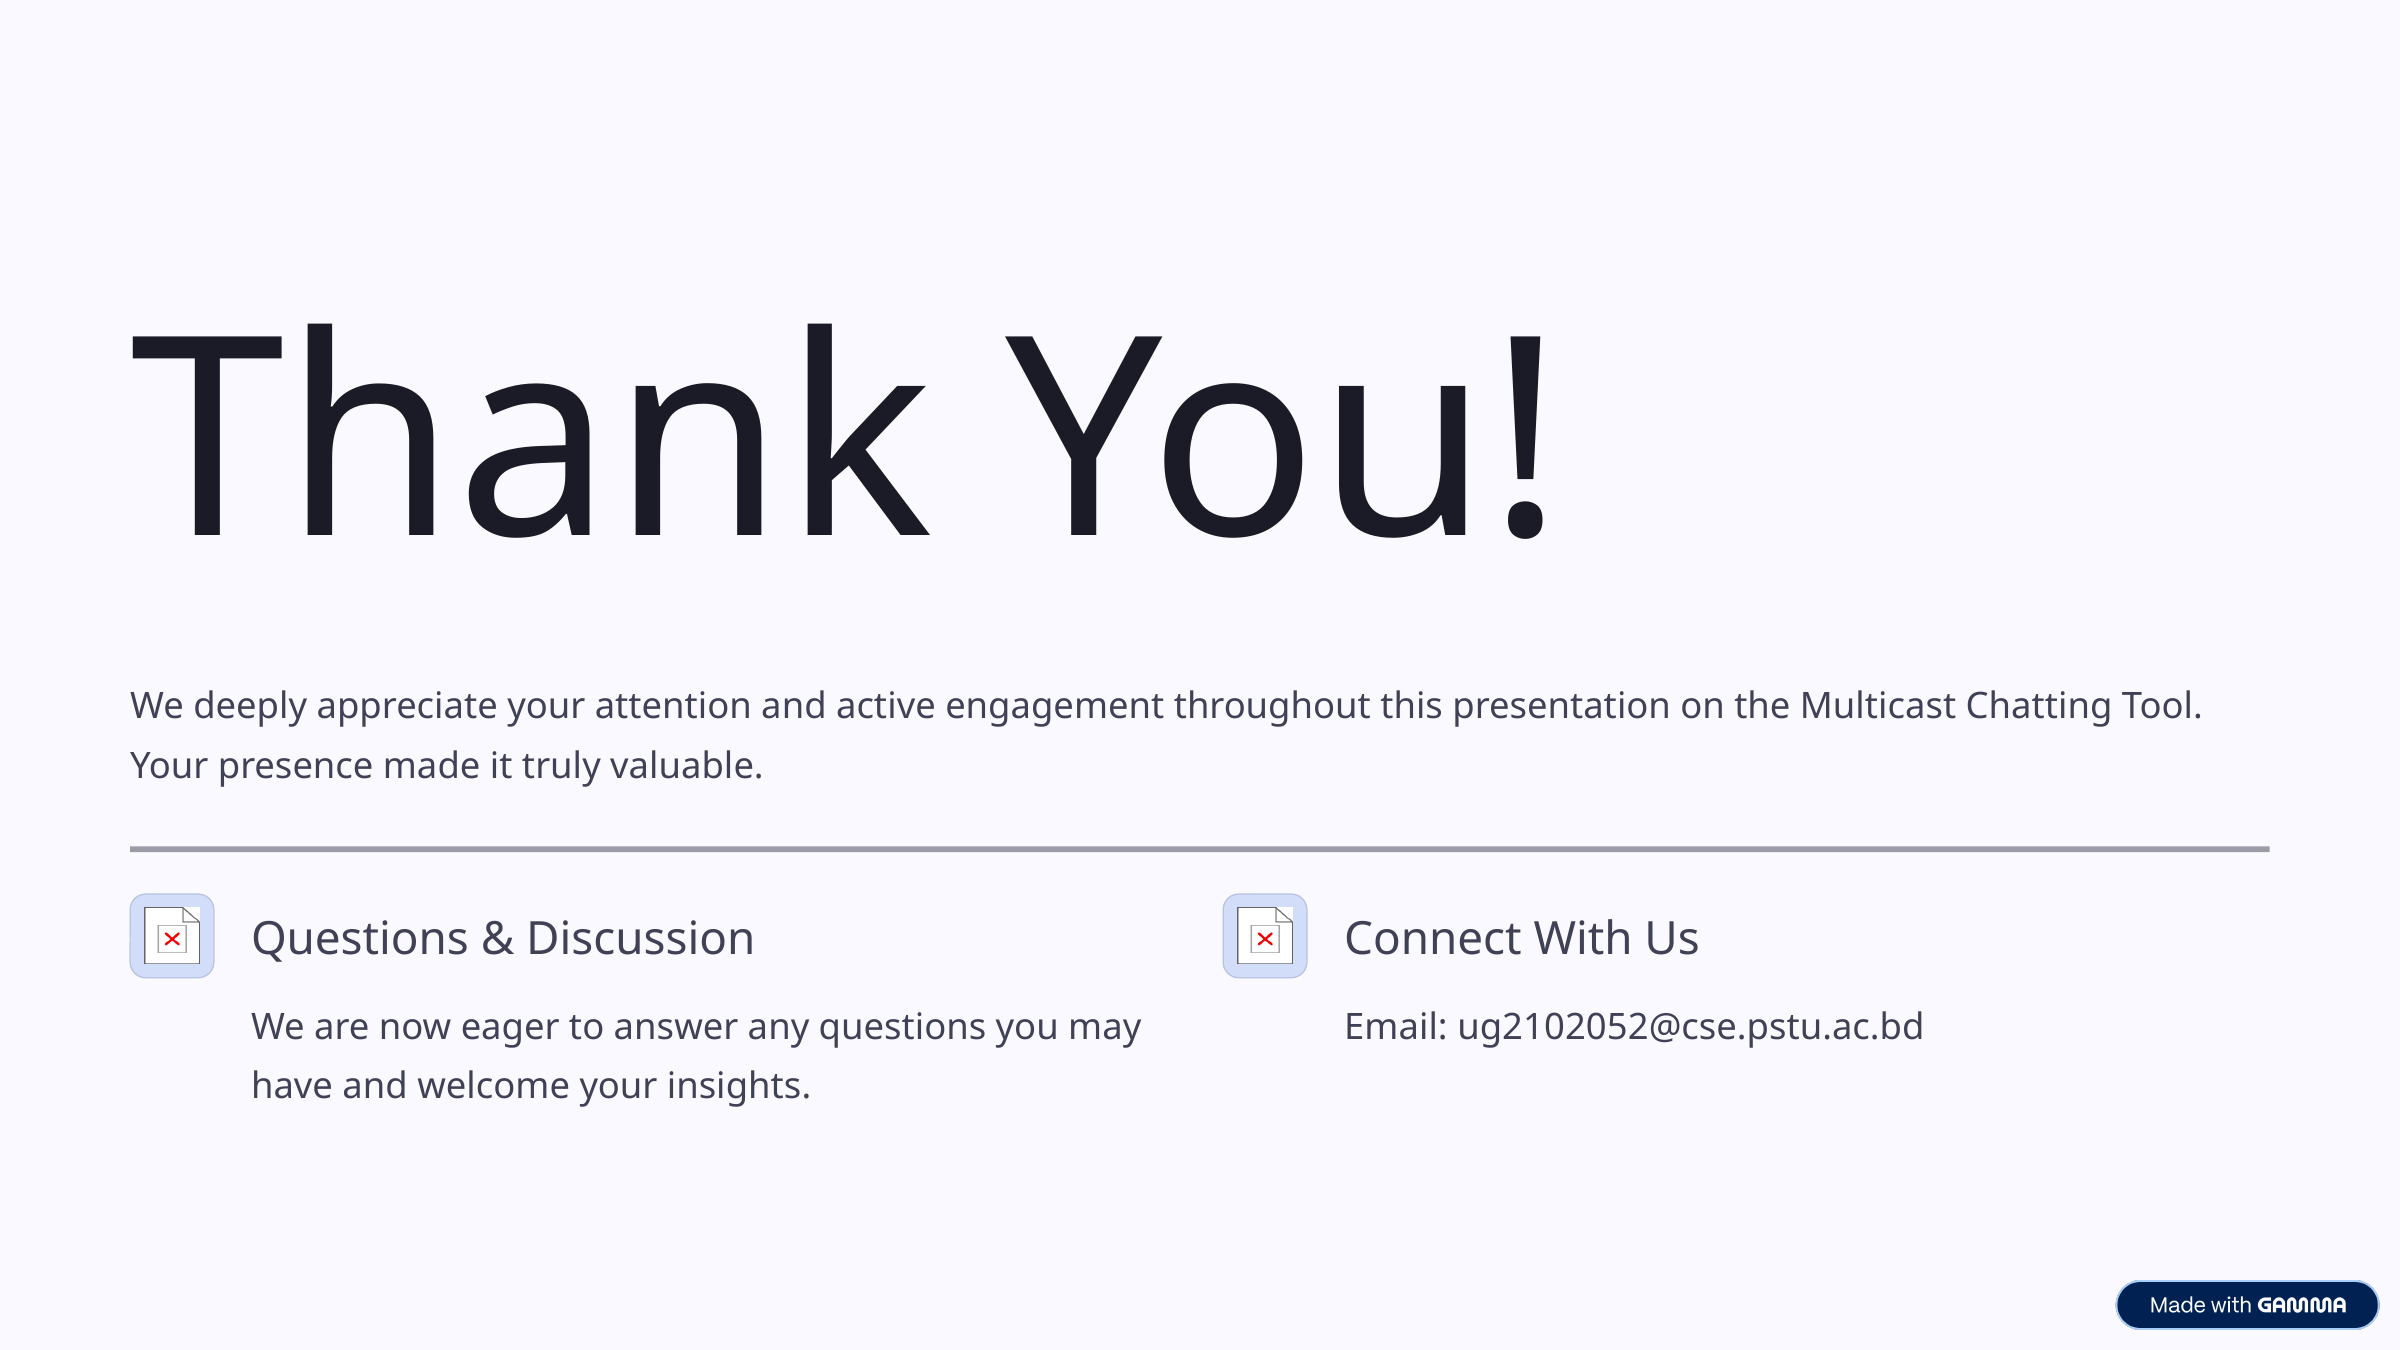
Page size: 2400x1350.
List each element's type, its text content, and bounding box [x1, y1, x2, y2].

text_box [1223, 893, 1307, 978]
picture [2106, 1271, 2389, 1339]
text_box [130, 893, 214, 978]
text_box Questions & Discussion [251, 906, 783, 965]
text_box Email: ug2102052@cse.pstu.ac.bd [1344, 987, 2270, 1047]
text_box Thank You! [130, 243, 2270, 593]
text_box [130, 846, 2270, 853]
text_box Connect With Us [1344, 906, 1810, 965]
picture [1237, 907, 1293, 964]
text_box We deeply appreciate your attention and active engagement throughout this presentation on the Multicast Chatting Tool. Your presence made it truly valuable. [130, 666, 2270, 786]
text_box We are now eager to answer any questions you may have and welcome your insights. [251, 987, 1177, 1107]
picture [144, 907, 200, 964]
